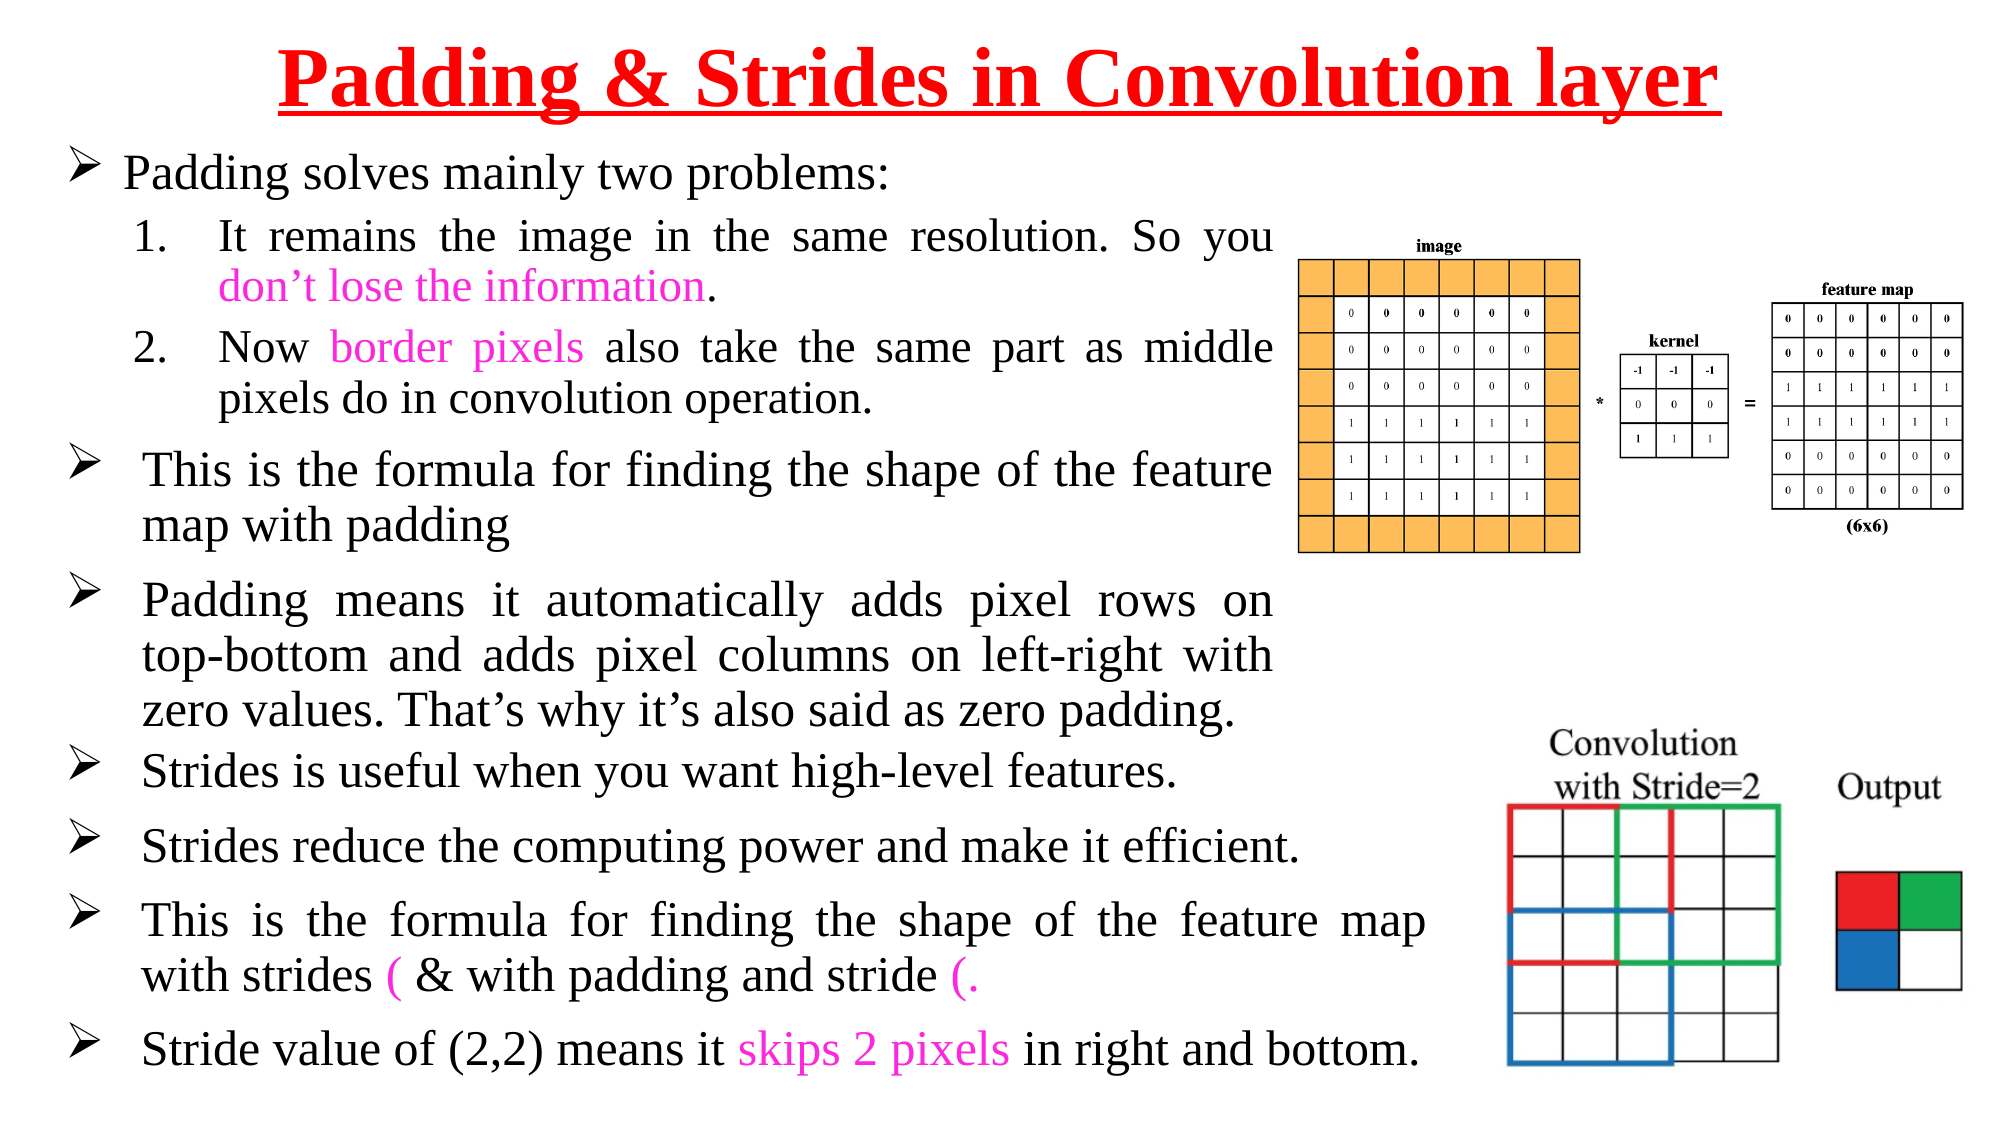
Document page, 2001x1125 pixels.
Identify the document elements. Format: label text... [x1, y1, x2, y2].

picture [1477, 710, 1975, 1085]
title Padding & Strides in Convolution layer [249, 14, 1750, 133]
picture [1289, 227, 1975, 563]
